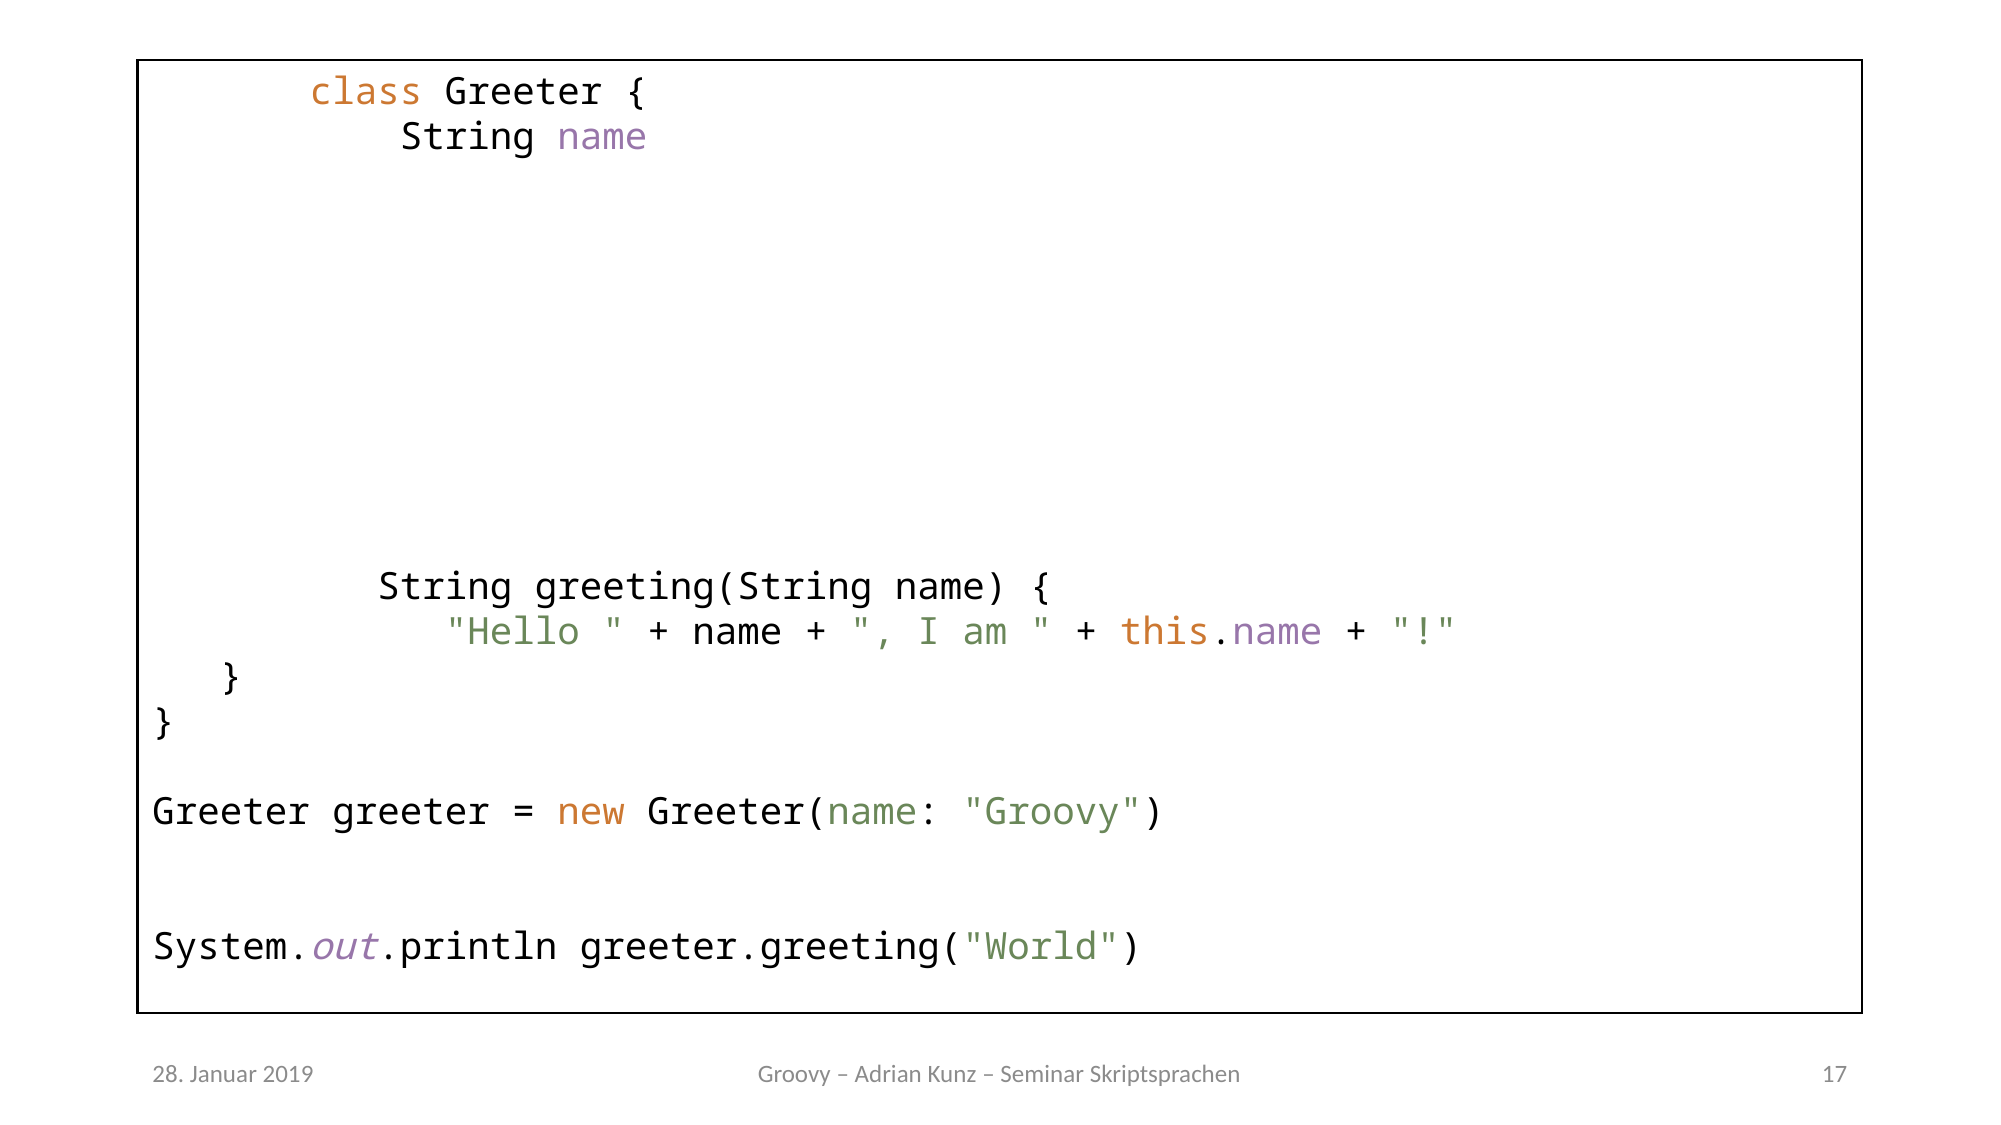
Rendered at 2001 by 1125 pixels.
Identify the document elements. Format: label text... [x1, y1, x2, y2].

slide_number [137, 1042, 588, 1103]
footer Groovy – Adrian Kunz – Seminar Skriptsprachen [662, 1042, 1338, 1103]
list class Greeter { String name String greeting(String name) { "Hello " + name + ", I am " + this.name + "!" } } Greeter greeter = new Greeter(name: "Groovy") System.out.println greeter.greeting("World") [136, 59, 1863, 1014]
slide_number 17 [1412, 1042, 1863, 1103]
